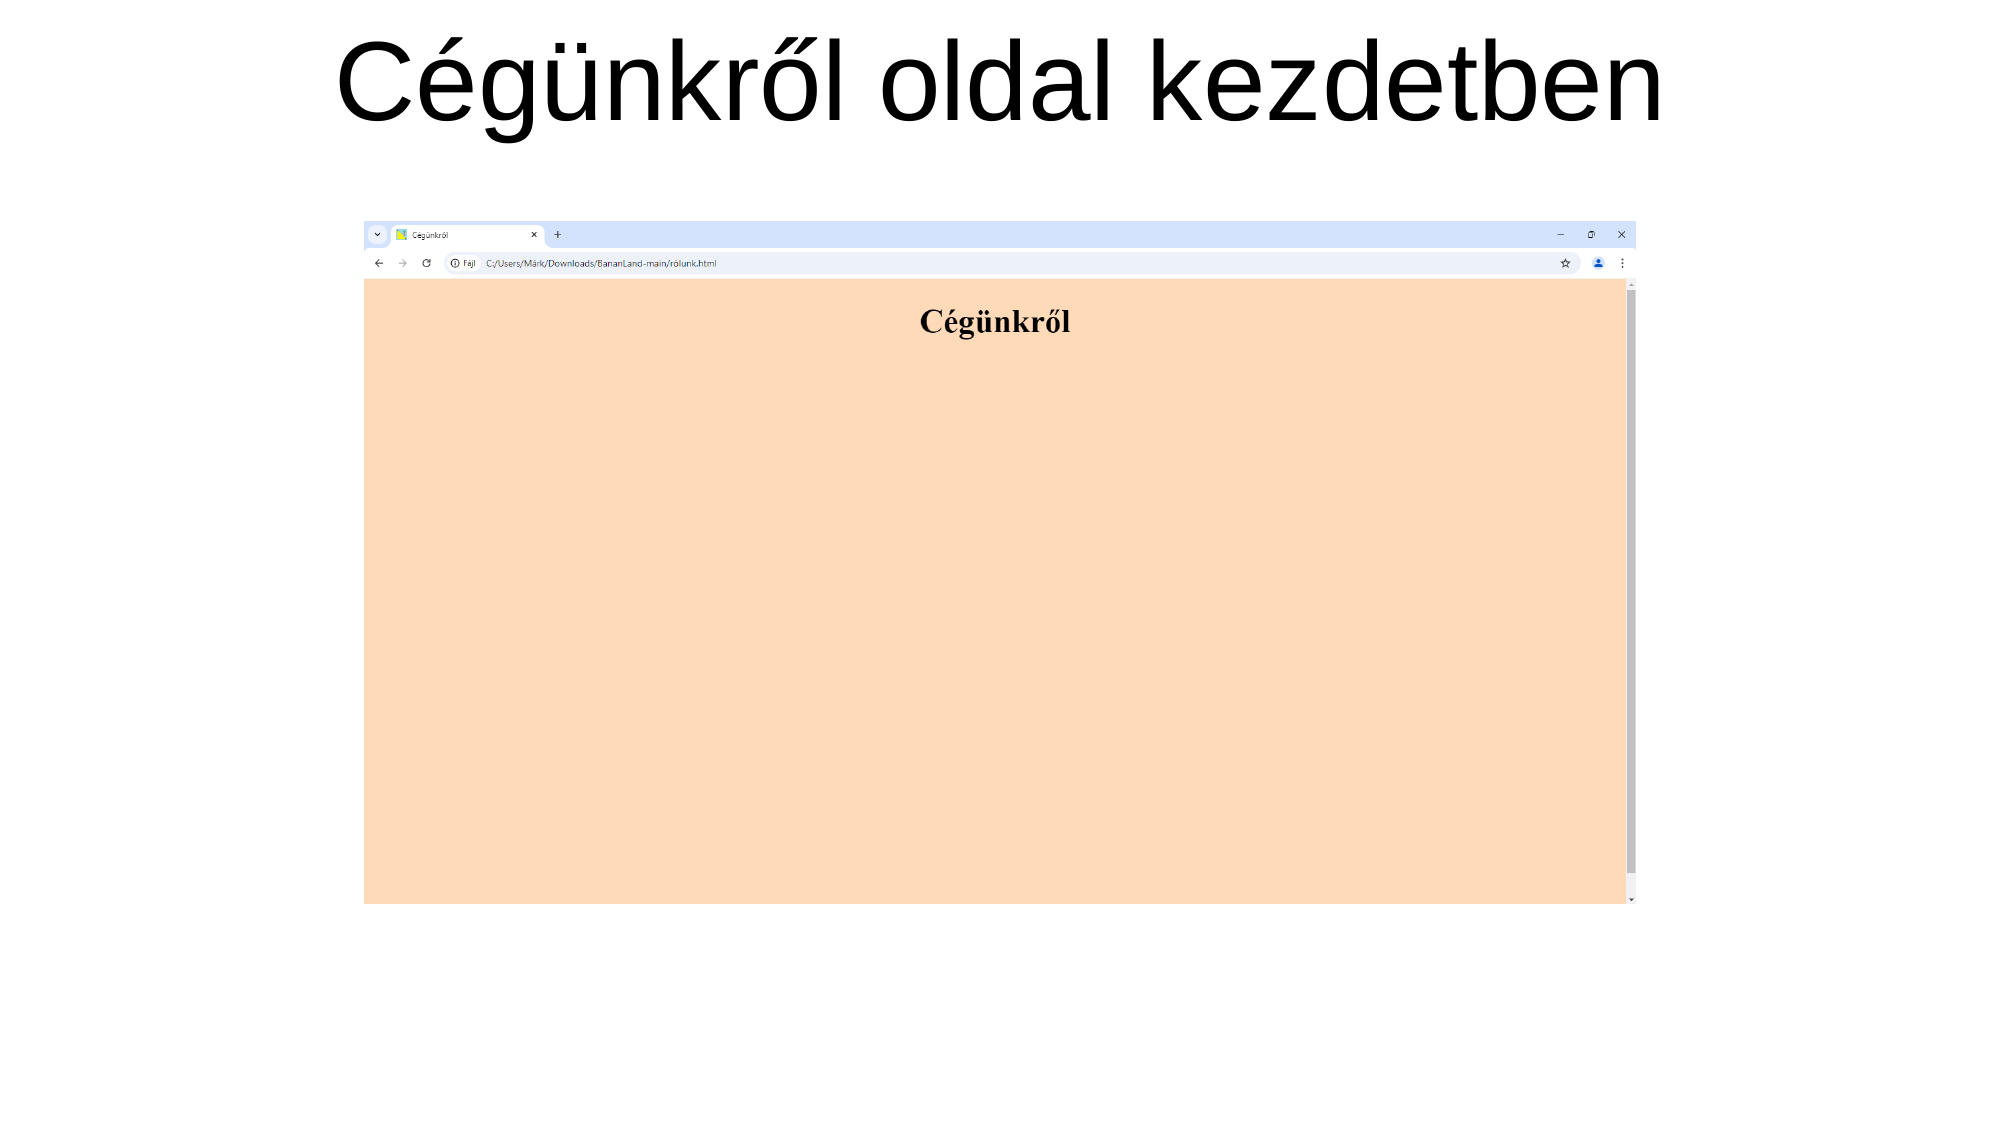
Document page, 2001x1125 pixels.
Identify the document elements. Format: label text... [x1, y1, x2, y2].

picture [364, 221, 1636, 904]
text_box Cégünkről oldal kezdetben [319, 0, 1681, 150]
